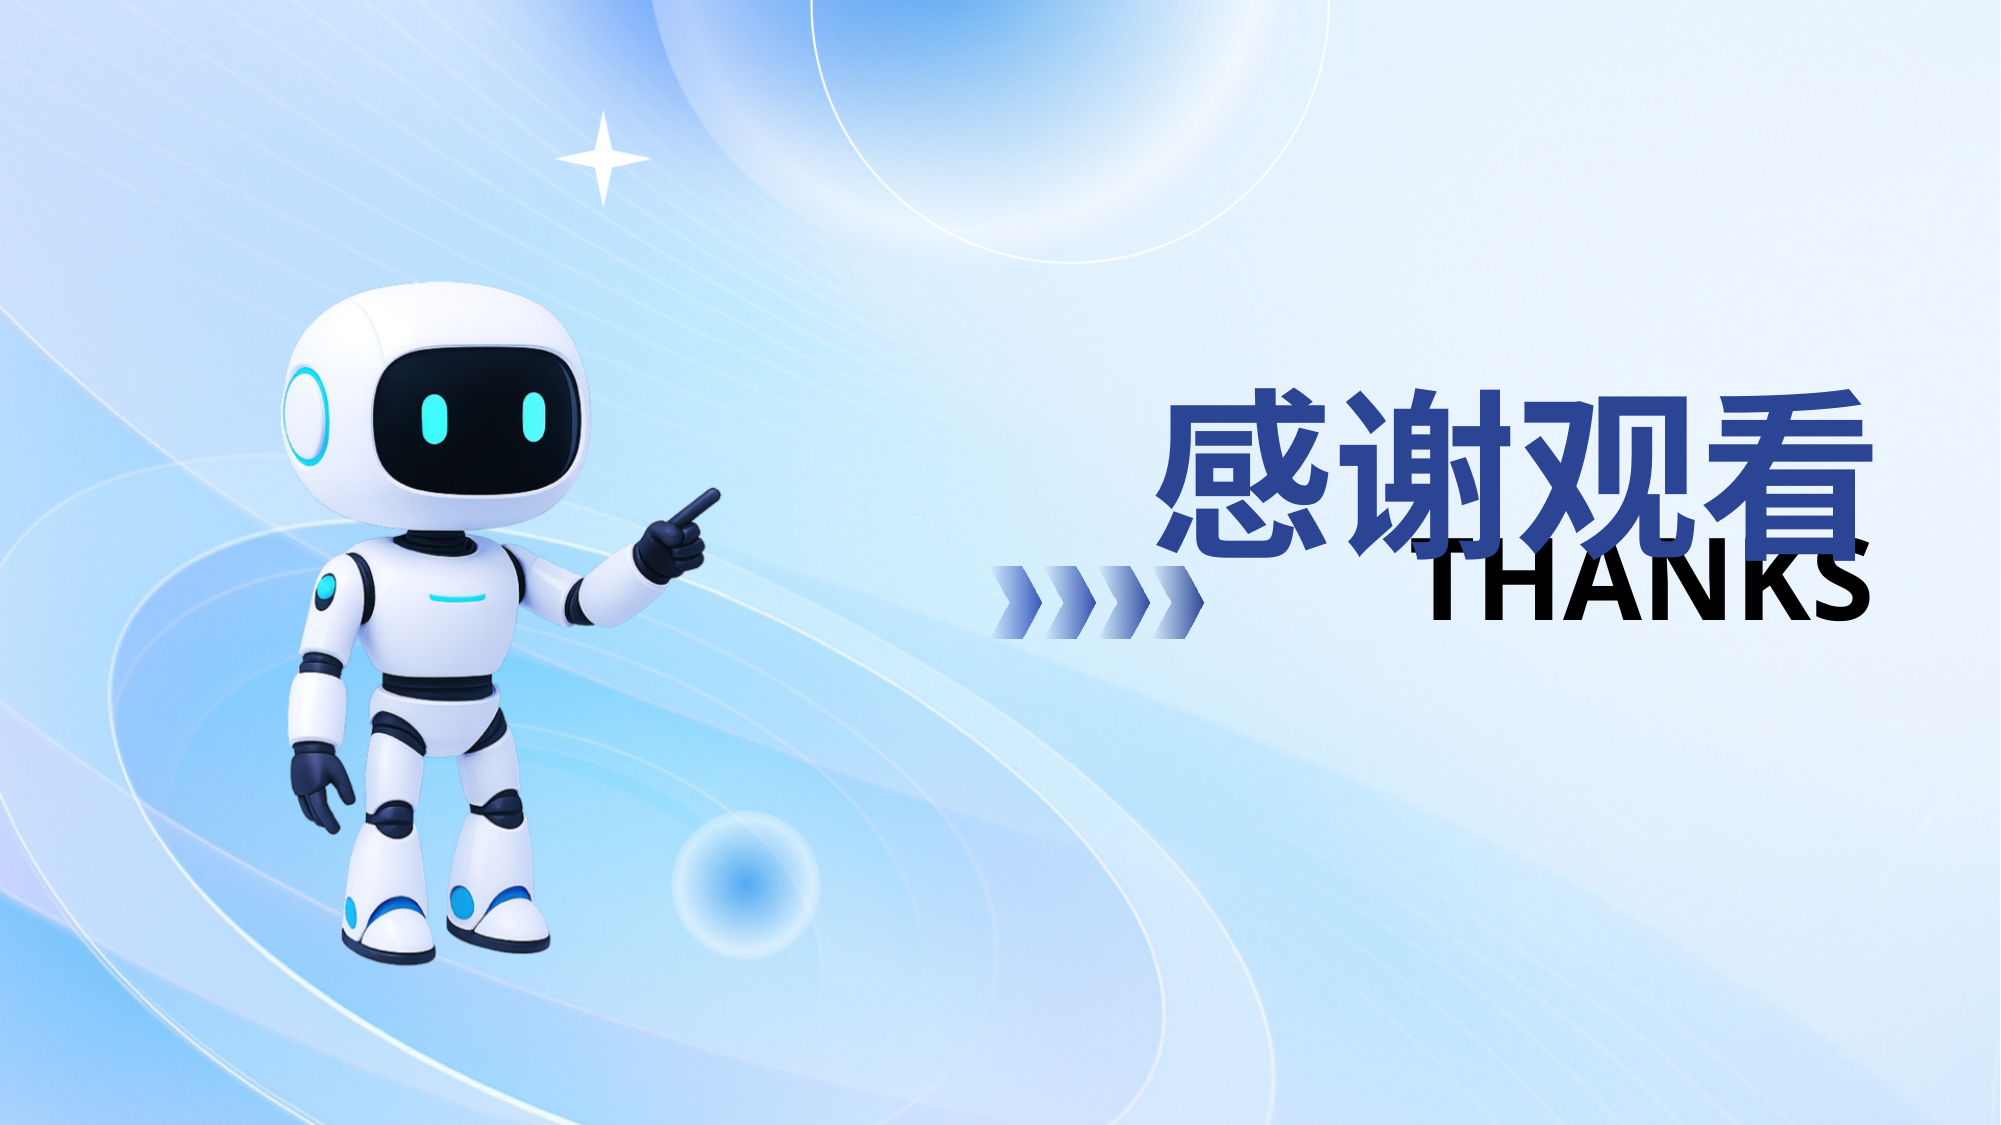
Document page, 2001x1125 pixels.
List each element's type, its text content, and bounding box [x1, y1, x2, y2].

text_box [1097, 566, 1150, 639]
text_box [1043, 566, 1096, 639]
picture [0, 0, 2001, 1125]
text_box [989, 566, 1042, 639]
text_box 感谢观看 [1096, 339, 1884, 559]
text_box [1151, 566, 1204, 639]
text_box THANKS [1257, 559, 1875, 659]
